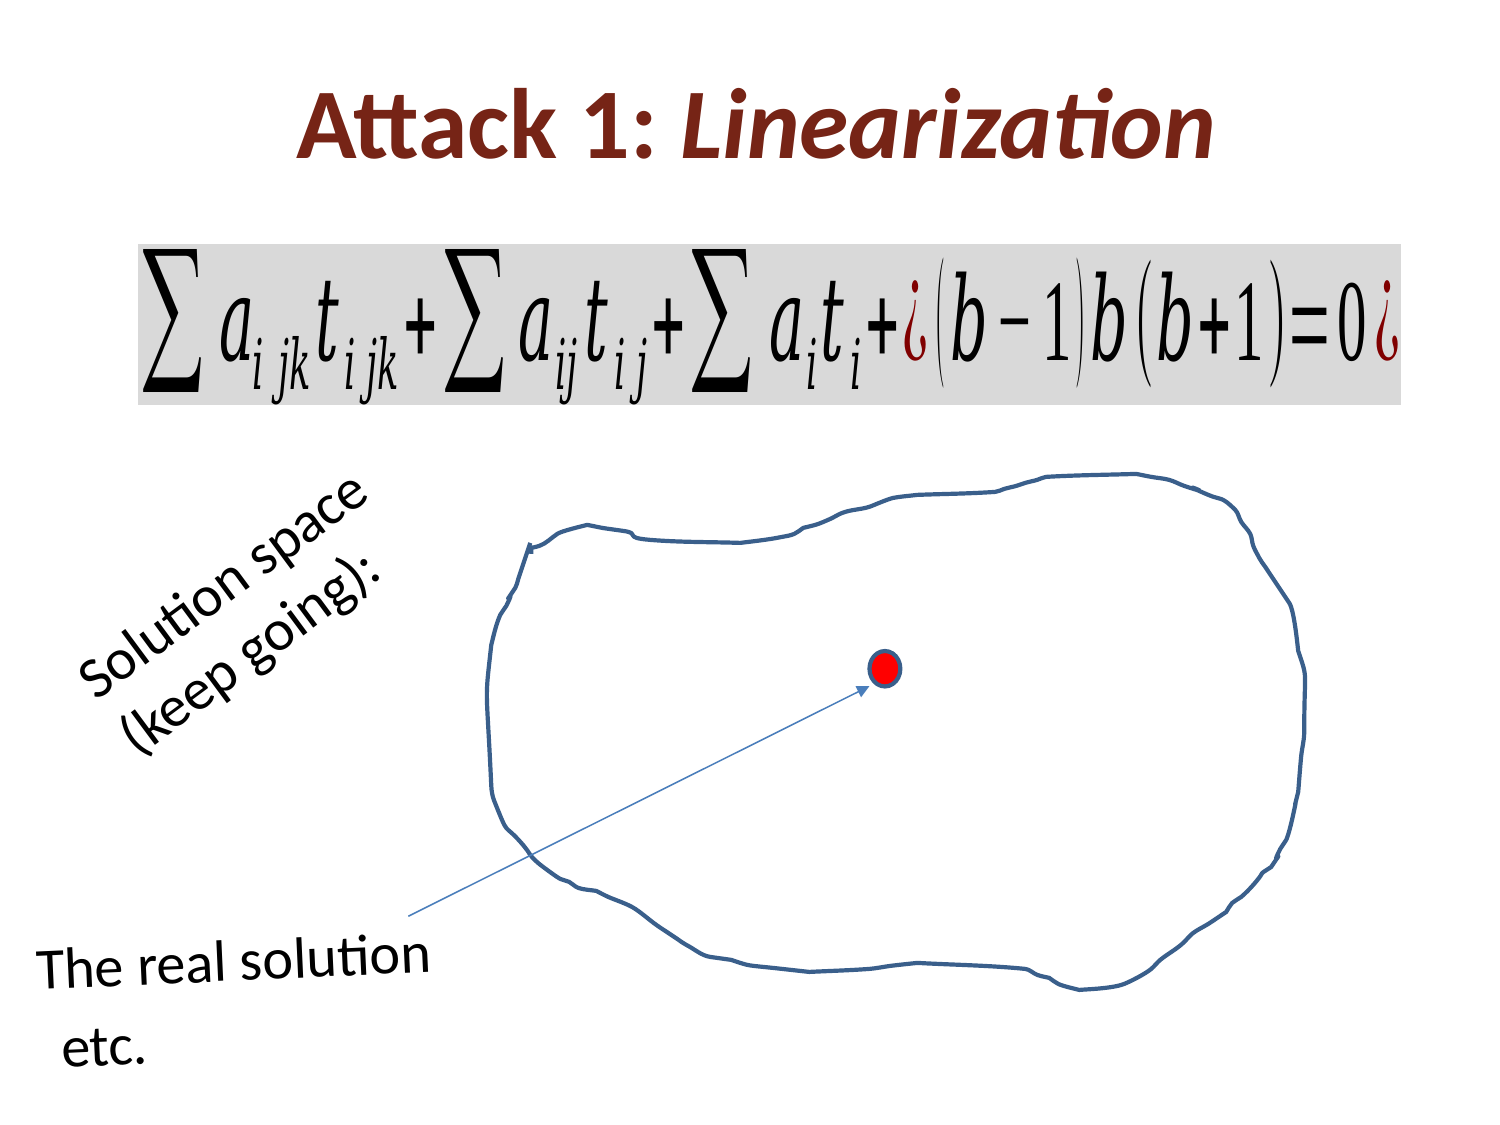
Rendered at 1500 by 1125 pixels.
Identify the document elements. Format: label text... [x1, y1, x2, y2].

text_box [408, 685, 870, 917]
text_box The real solution [19, 901, 550, 1016]
text_box [867, 648, 903, 689]
text_box [485, 471, 1308, 993]
title Attack 1: Linearization [50, 24, 1463, 213]
text_box Solution space (keep going): [36, 270, 654, 795]
